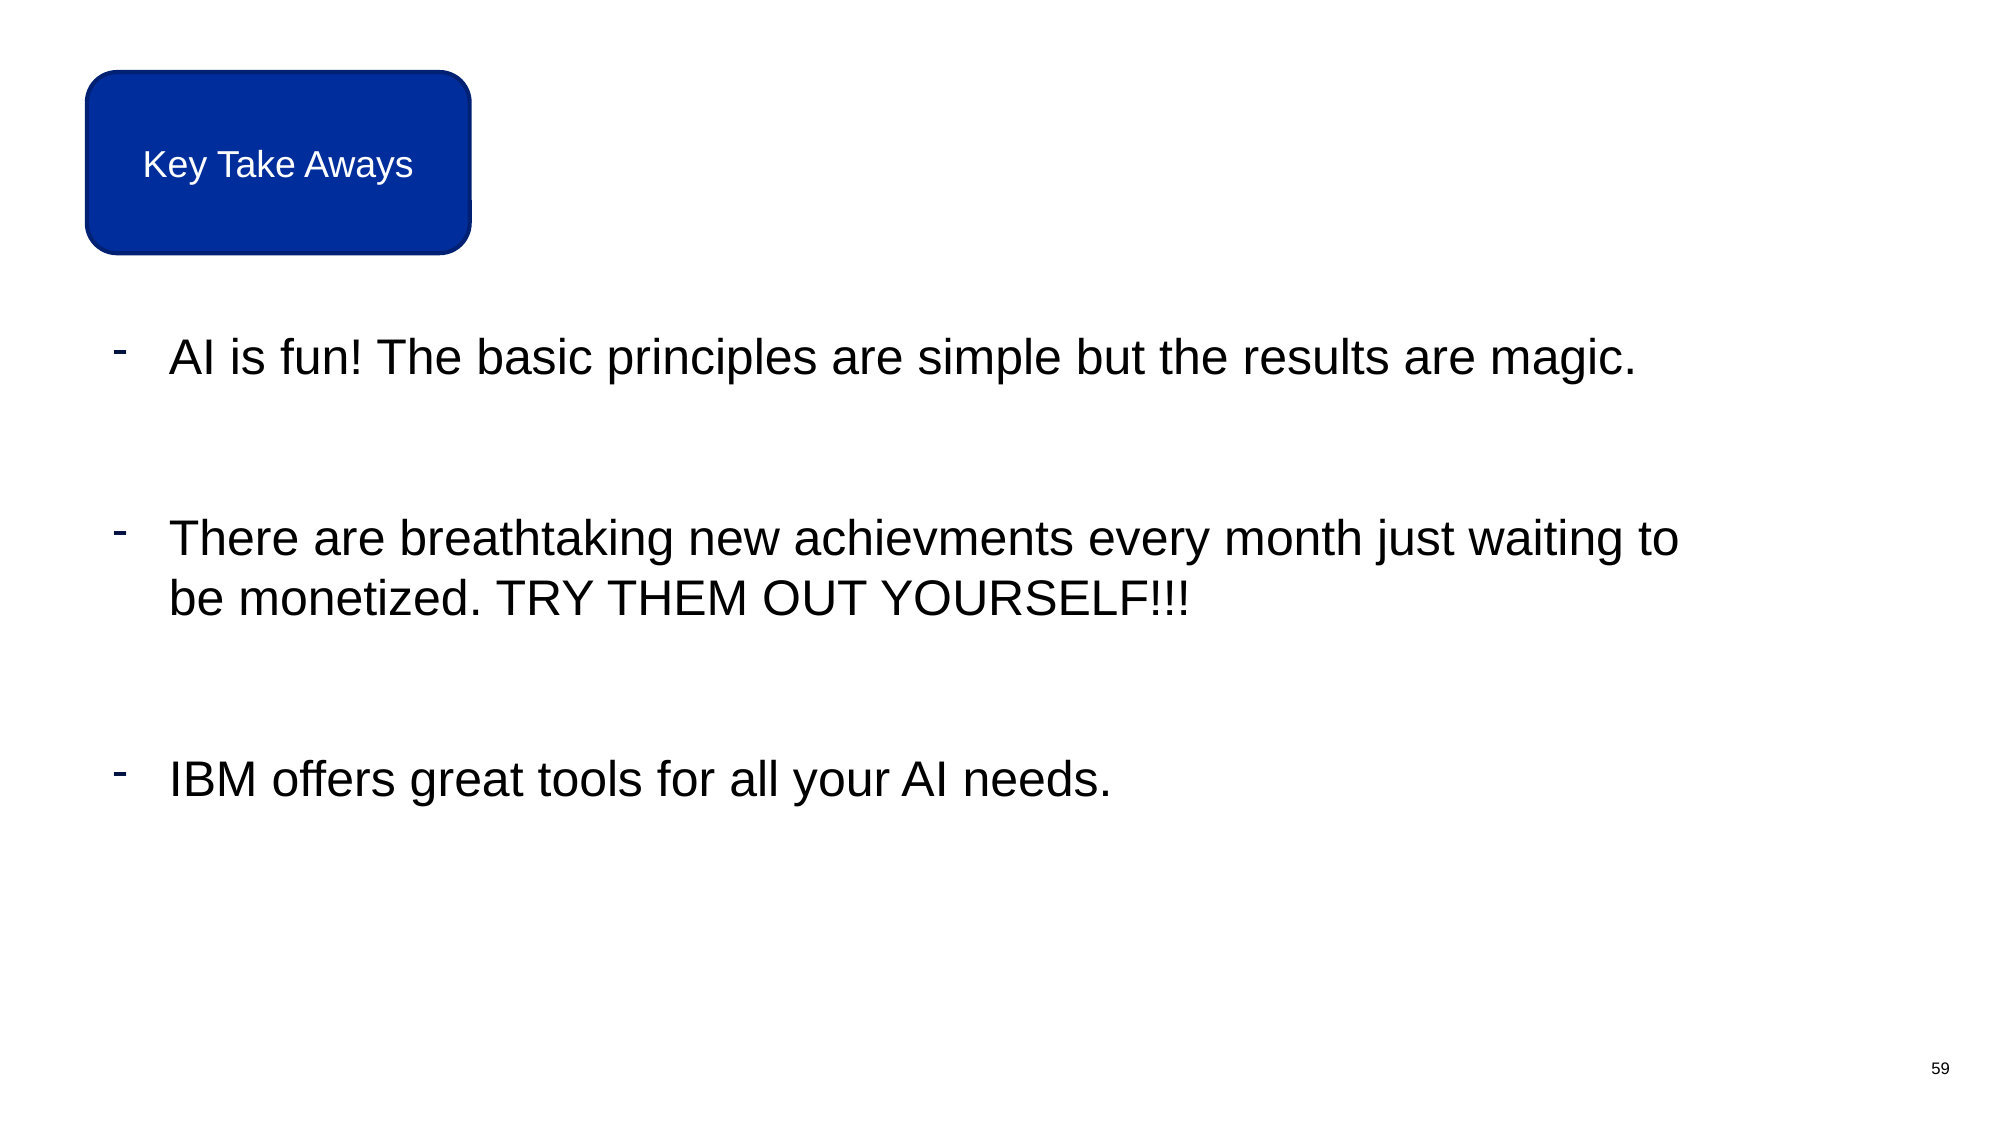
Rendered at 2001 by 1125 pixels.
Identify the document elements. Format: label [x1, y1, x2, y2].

list [112, 324, 1733, 984]
slide_number [1550, 1050, 1950, 1087]
text_box [84, 69, 472, 256]
